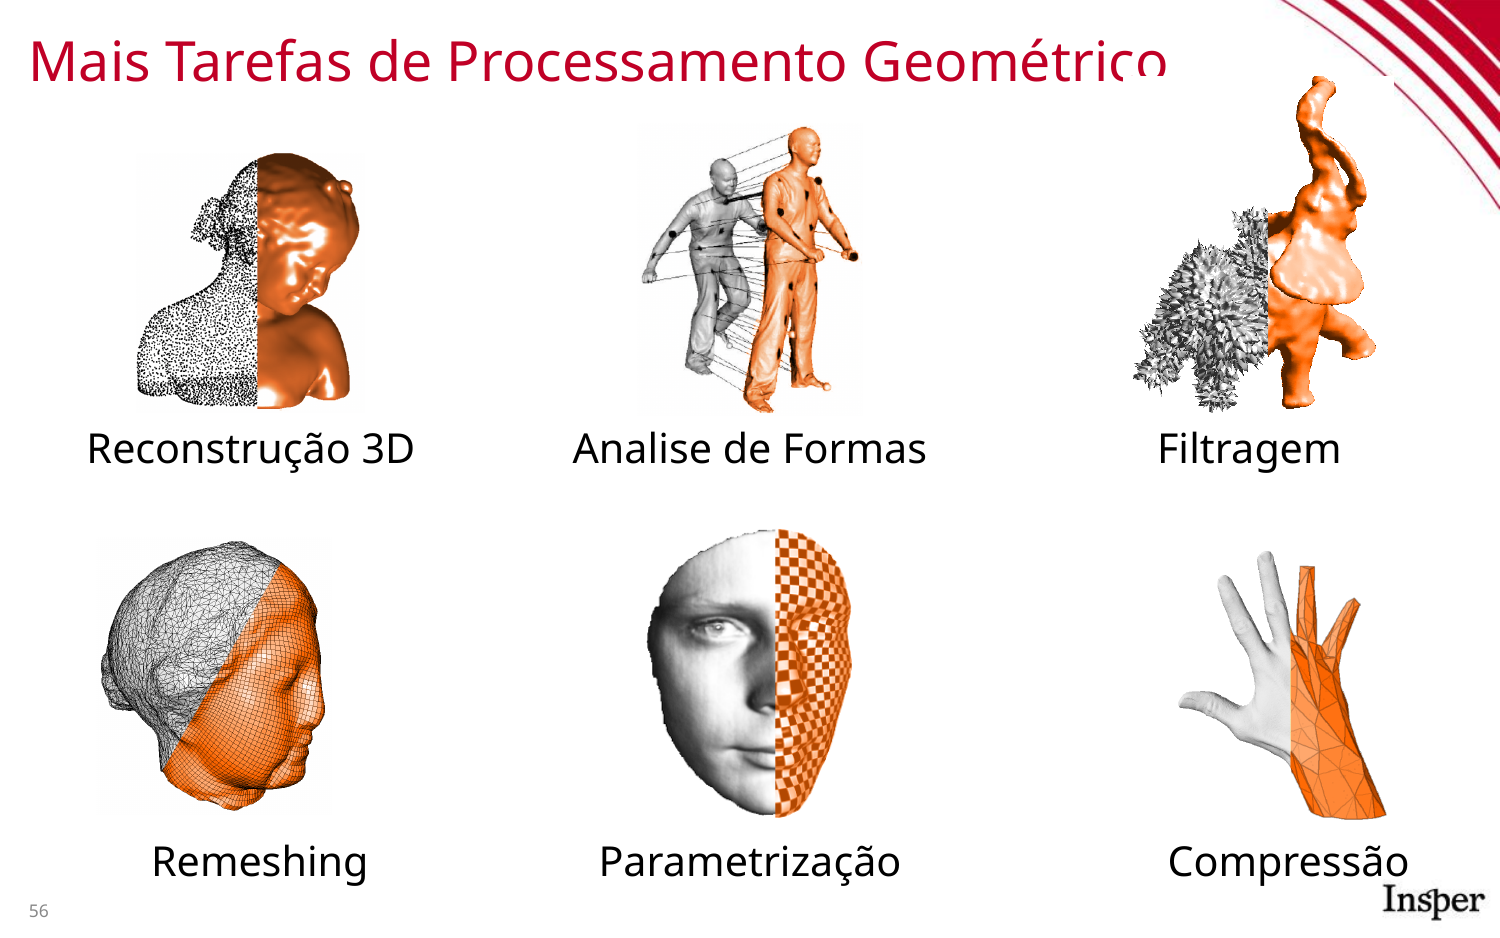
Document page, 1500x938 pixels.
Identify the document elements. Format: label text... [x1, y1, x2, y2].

slide_number 56 [0, 887, 78, 938]
list Reconstrução 3D [38, 415, 463, 480]
text_box Filtragem [1037, 415, 1461, 480]
title Mais Tarefas de Processamento Geométrico [13, 18, 1397, 104]
text_box Analise de Formas [538, 415, 962, 480]
text_box Compressão [1076, 827, 1500, 893]
picture [96, 0, 1500, 938]
text_box Remeshing [47, 827, 472, 893]
text_box Parametrização [538, 827, 962, 893]
